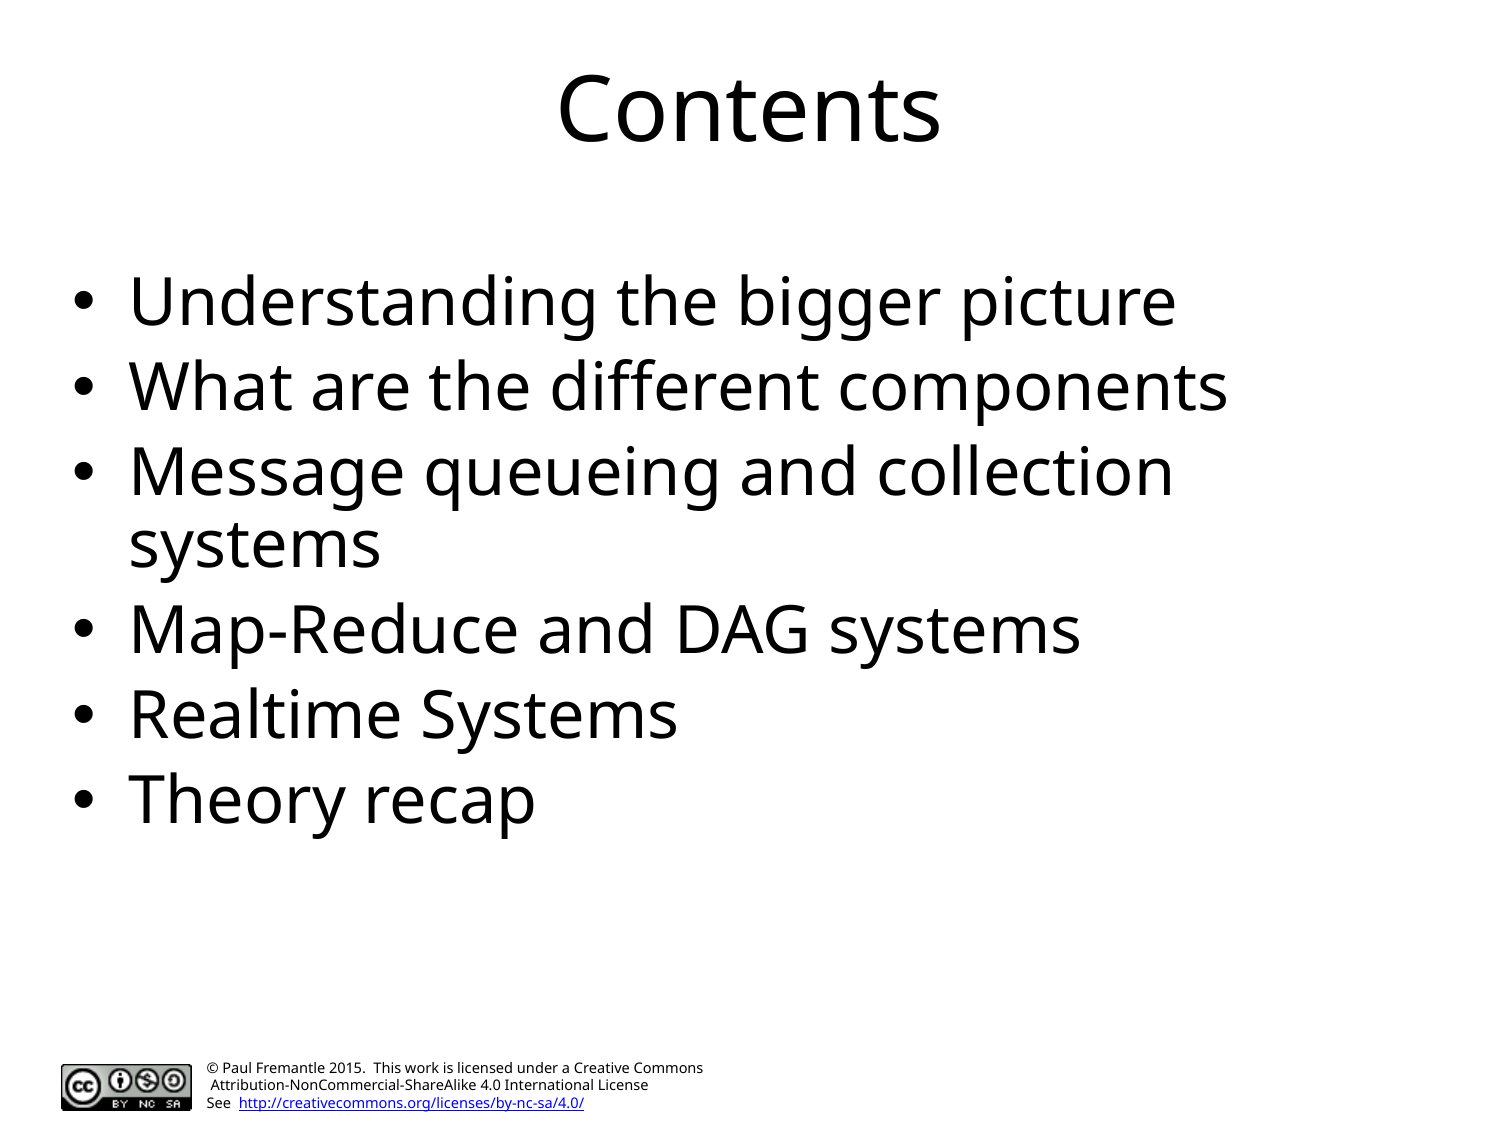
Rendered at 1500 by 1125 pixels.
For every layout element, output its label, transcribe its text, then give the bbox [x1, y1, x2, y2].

picture [61, 1064, 192, 1111]
list Understanding the bigger picture What are the different components Message queueing and collection systems Map-Reduce and DAG systems Realtime Systems Theory recap [61, 262, 1412, 1005]
title Contents [75, 45, 1425, 233]
